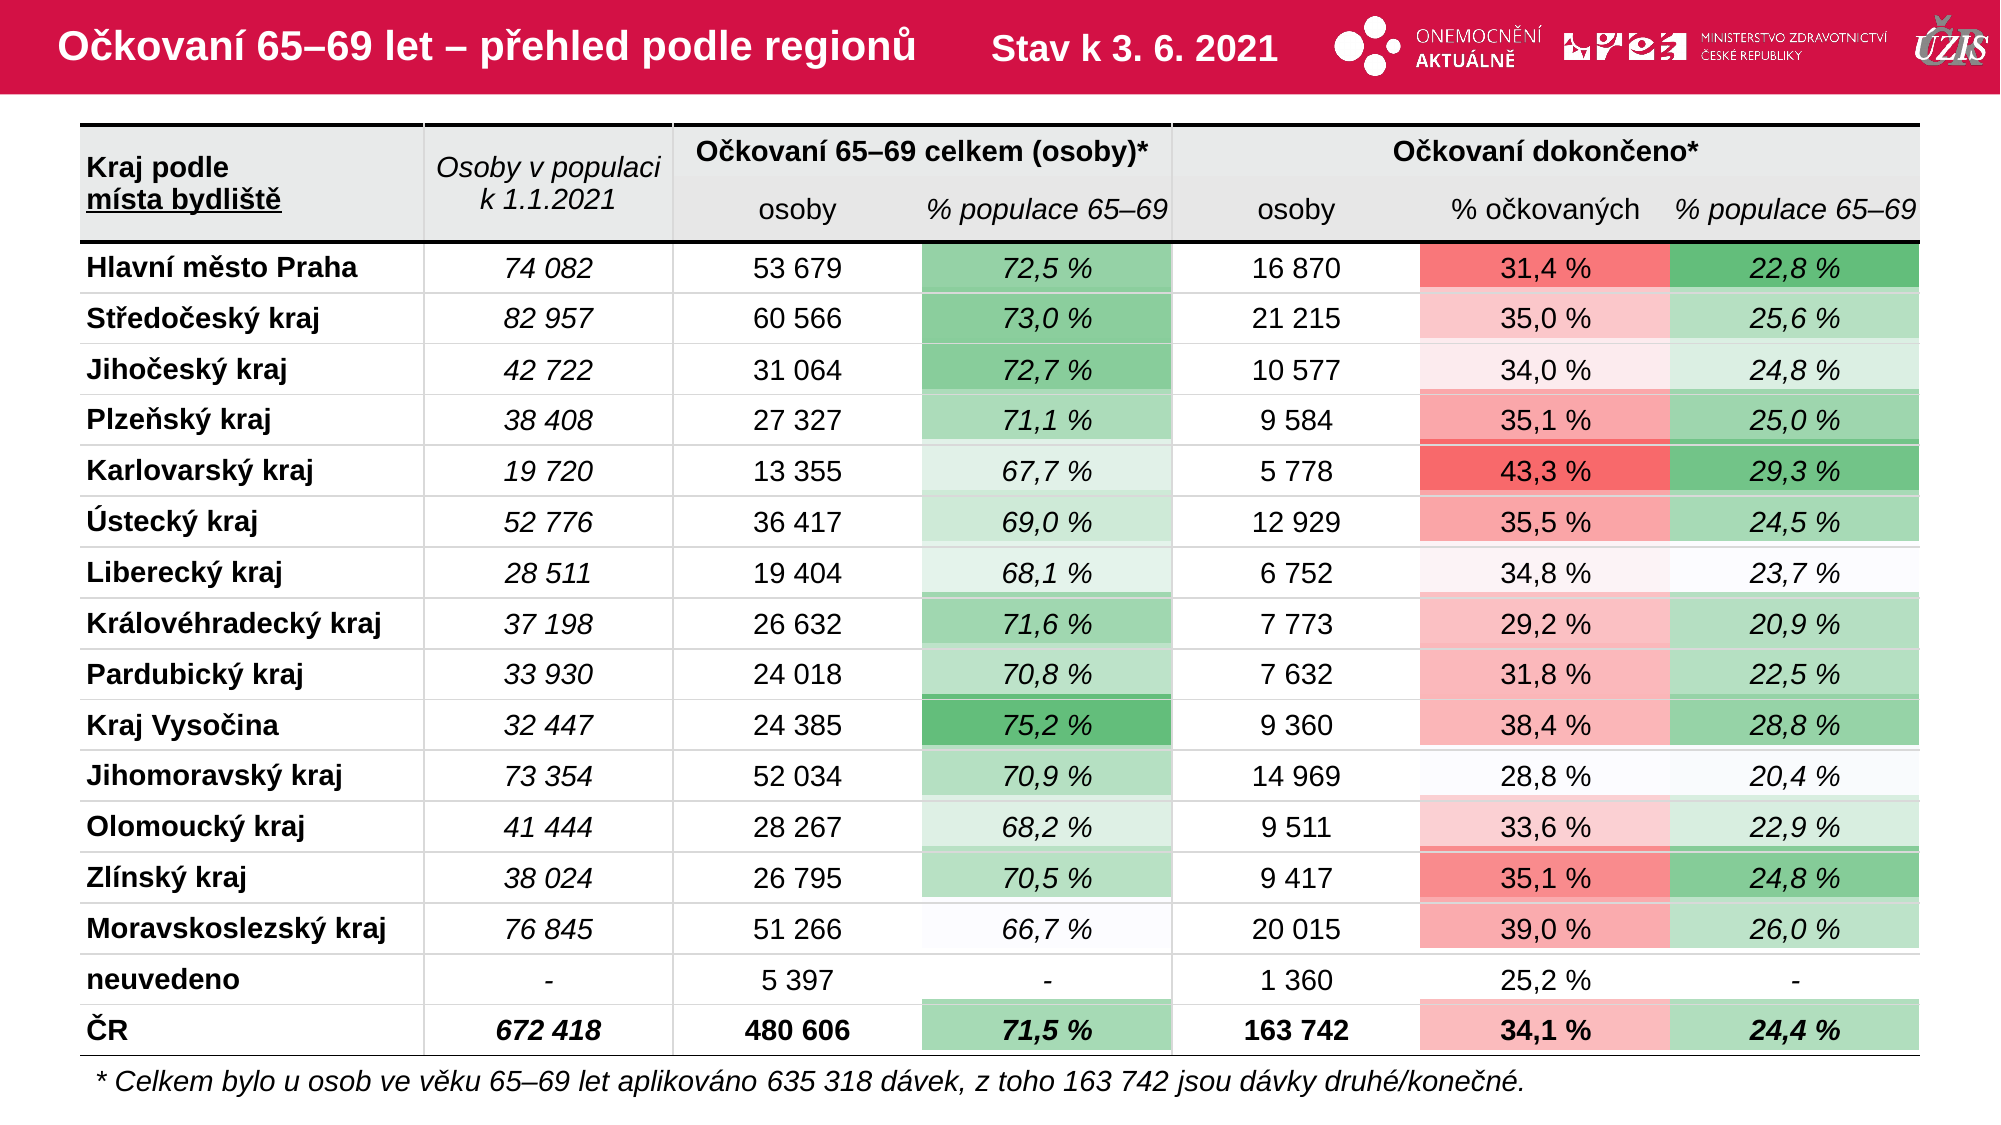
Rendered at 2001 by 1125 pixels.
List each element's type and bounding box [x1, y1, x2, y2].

table_cell [1173, 955, 1920, 1004]
table_cell [80, 1005, 423, 1055]
table_cell [674, 955, 1171, 1004]
table_cell [425, 650, 672, 699]
table_cell [425, 446, 672, 495]
table_cell [674, 802, 1171, 851]
picture [1421, 16, 1542, 76]
title [42, 0, 1262, 95]
table_cell [425, 904, 672, 953]
table_cell [674, 446, 1171, 495]
table_cell [674, 904, 1171, 953]
table_header [80, 127, 423, 240]
table_header [674, 127, 1171, 176]
table_cell [425, 244, 672, 292]
table_cell [1173, 395, 1920, 444]
table_cell [674, 176, 1171, 240]
table_cell [1173, 497, 1920, 546]
text_box [976, 16, 1421, 77]
table_cell [425, 294, 672, 343]
table_cell [1173, 751, 1920, 800]
text_box [80, 1055, 1871, 1105]
table_cell [80, 700, 423, 749]
table_cell [1173, 1005, 1920, 1055]
table_cell [425, 548, 672, 597]
table_cell [674, 497, 1171, 546]
table_cell [1173, 802, 1920, 851]
table_cell [425, 751, 672, 800]
table_cell [80, 751, 423, 800]
table_cell [80, 344, 423, 394]
table_cell [80, 395, 423, 444]
table_cell [674, 294, 1171, 343]
table_cell [674, 244, 1171, 292]
table_header [425, 127, 672, 240]
table_cell [1173, 904, 1920, 953]
table_cell [80, 548, 423, 597]
table_cell [425, 700, 672, 749]
table_cell [674, 700, 1171, 749]
table_cell [674, 1005, 1171, 1055]
table_cell [1173, 244, 1920, 292]
table_cell [80, 599, 423, 648]
table_cell [1173, 700, 1920, 749]
table_cell [425, 497, 672, 546]
table_cell [674, 599, 1171, 648]
table_cell [674, 853, 1171, 902]
table_cell [80, 294, 423, 343]
table_cell [425, 955, 672, 1004]
table_cell [425, 1005, 672, 1055]
table_cell [425, 599, 672, 648]
table_cell [1173, 294, 1920, 343]
table_cell [674, 344, 1171, 394]
table_cell [80, 955, 423, 1004]
table_cell [674, 751, 1171, 800]
picture [1915, 15, 1989, 66]
table_cell [1173, 446, 1920, 495]
table_cell [80, 650, 423, 699]
table_cell [425, 344, 672, 394]
picture [1563, 31, 1888, 60]
table_cell [80, 446, 423, 495]
table_cell [80, 904, 423, 953]
table_cell [1173, 344, 1920, 394]
table_cell [674, 395, 1171, 444]
table_cell [425, 802, 672, 851]
table_cell [1173, 548, 1920, 597]
table_cell [1173, 853, 1920, 902]
table_header [1173, 127, 1920, 176]
table_cell [80, 244, 423, 292]
table_cell [674, 650, 1171, 699]
table_cell [1173, 650, 1920, 699]
table_cell [425, 395, 672, 444]
table_cell [674, 548, 1171, 597]
table_cell [80, 802, 423, 851]
table_cell [1173, 176, 1920, 240]
table_cell [80, 853, 423, 902]
table_cell [1173, 599, 1920, 648]
table_cell [80, 497, 423, 546]
table_cell [425, 853, 672, 902]
